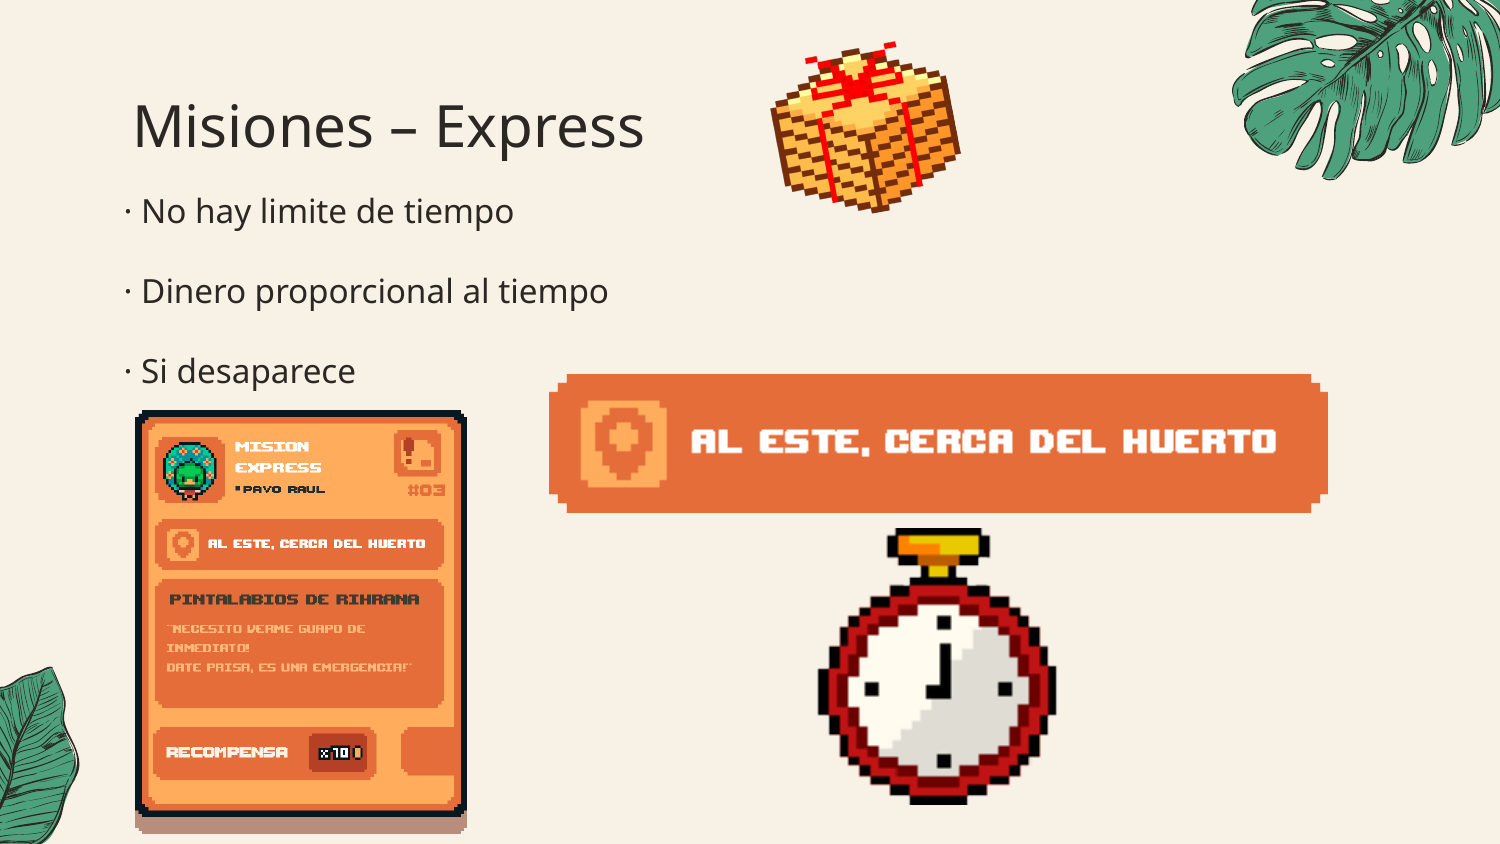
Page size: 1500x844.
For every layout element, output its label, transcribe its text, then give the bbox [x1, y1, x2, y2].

title Misiones – Express [960, 74, 1383, 169]
picture [799, 527, 1077, 806]
text_box · No hay limite de tiempo · Dinero proporcional al tiempo · Si desaparece [108, 182, 1149, 398]
picture [548, 374, 1328, 513]
title Misiones – Express [116, 74, 770, 169]
picture [135, 409, 467, 834]
picture [762, 33, 966, 214]
